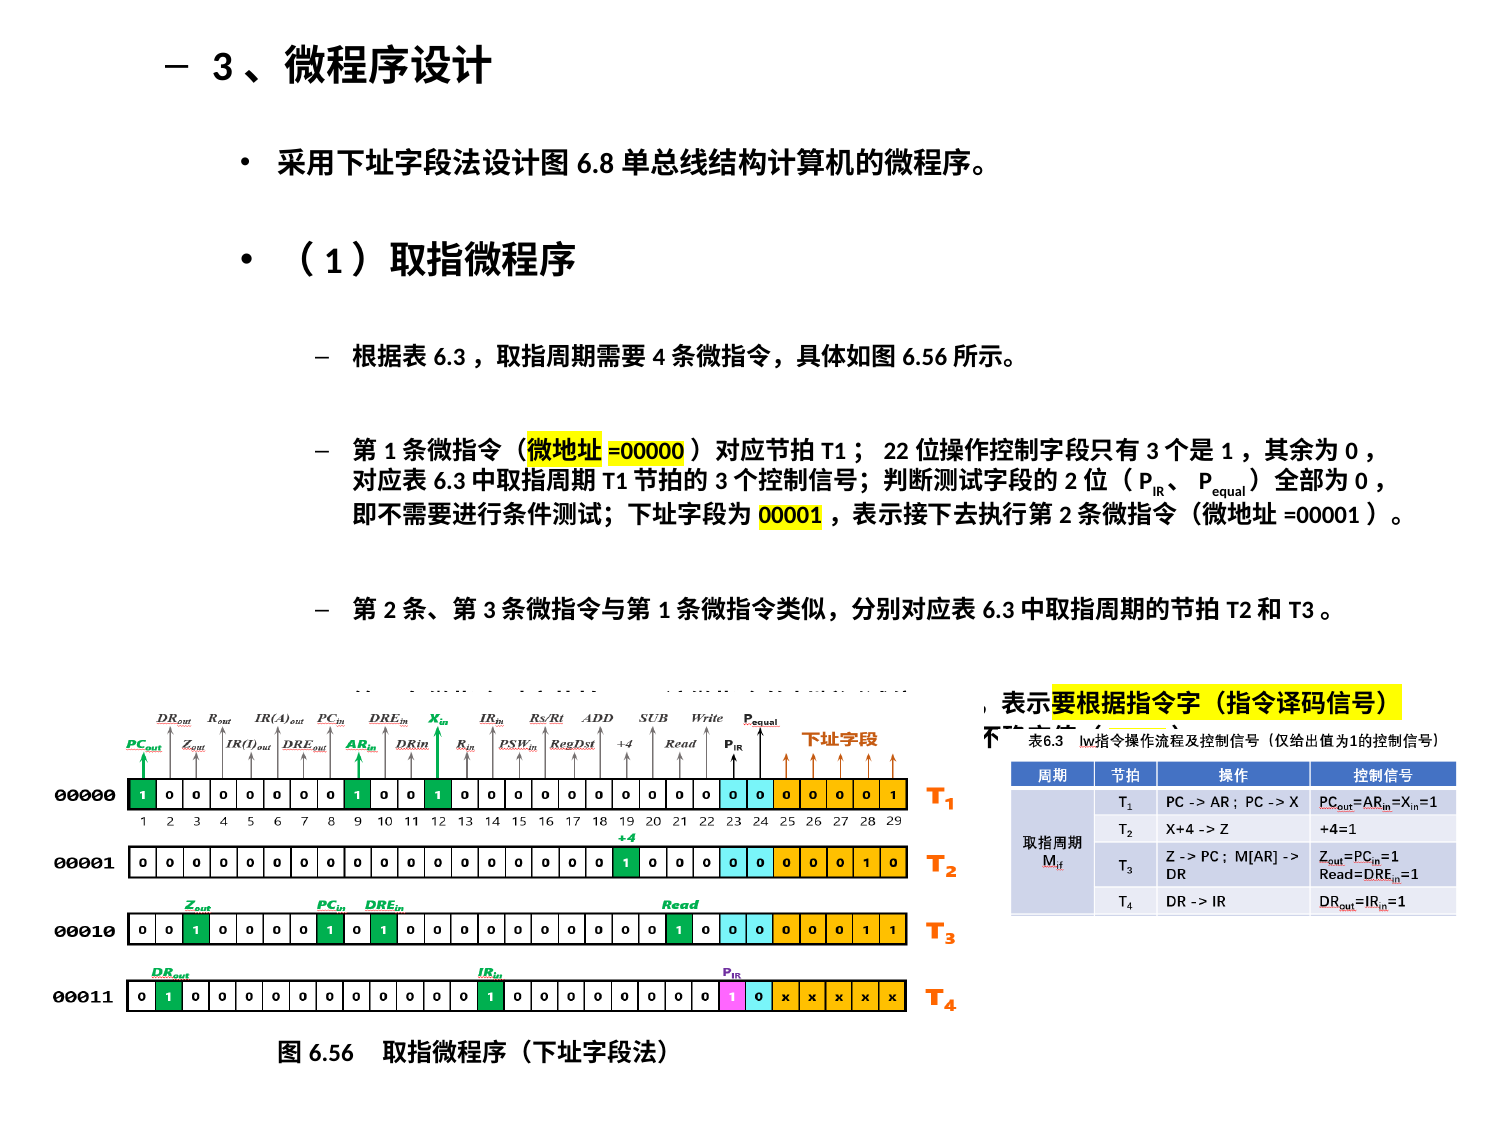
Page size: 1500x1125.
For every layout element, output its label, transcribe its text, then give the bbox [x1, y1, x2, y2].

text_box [986, 729, 1470, 1059]
list 3、微程序设计 采用下址字段法设计图6.8单总线结构计算机的微程序。 （1）取指微程序 根据表6.3，取指周期需要4条微指令，具体如图6.56所示。 第1条微指令（微地址=00000）对应节拍T1；22位操作控制字段只有3个是1，其余为0，对应表6.3中取指周期T1节拍的3个控制信号；判断测试字段的2位（PIR、Pequal）全部为0，即不需要进行条件测试；下址字段为00001，表示接下去执行第2条微指令（微地址=00001）。 第2条、第3条微指令与第1条微指令类似，分别对应表6.3中取指周期的节拍T2和T3。 第4条微指令对应节拍T4，该微指令的判断测试位PIR=1，表示要根据指令字（指令译码信号）来确定微指令的后续地址；因此，该微指令的下址字段为不确定值（xxxxx）。 [75, 30, 1425, 728]
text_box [17, 692, 984, 1075]
